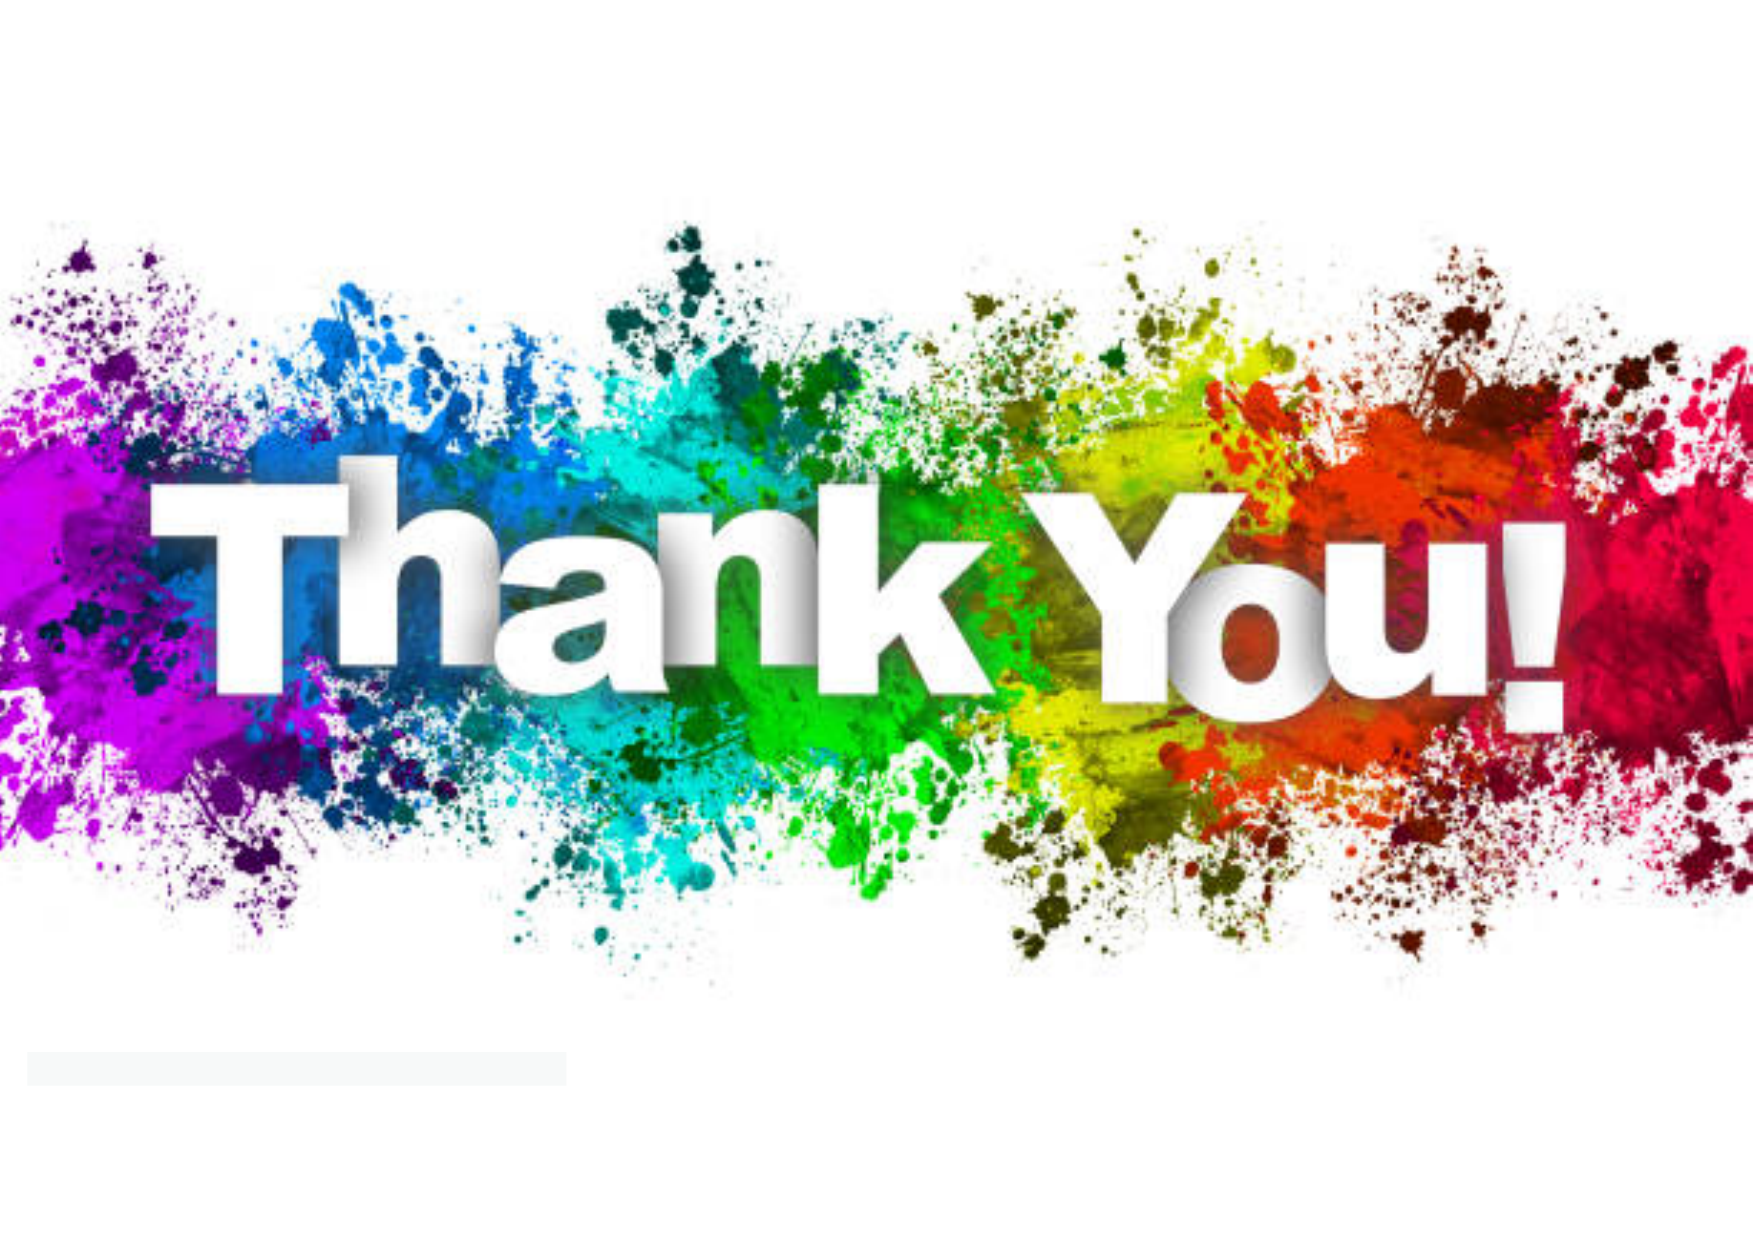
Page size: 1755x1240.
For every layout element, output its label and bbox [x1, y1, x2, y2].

picture [0, 106, 1753, 1053]
